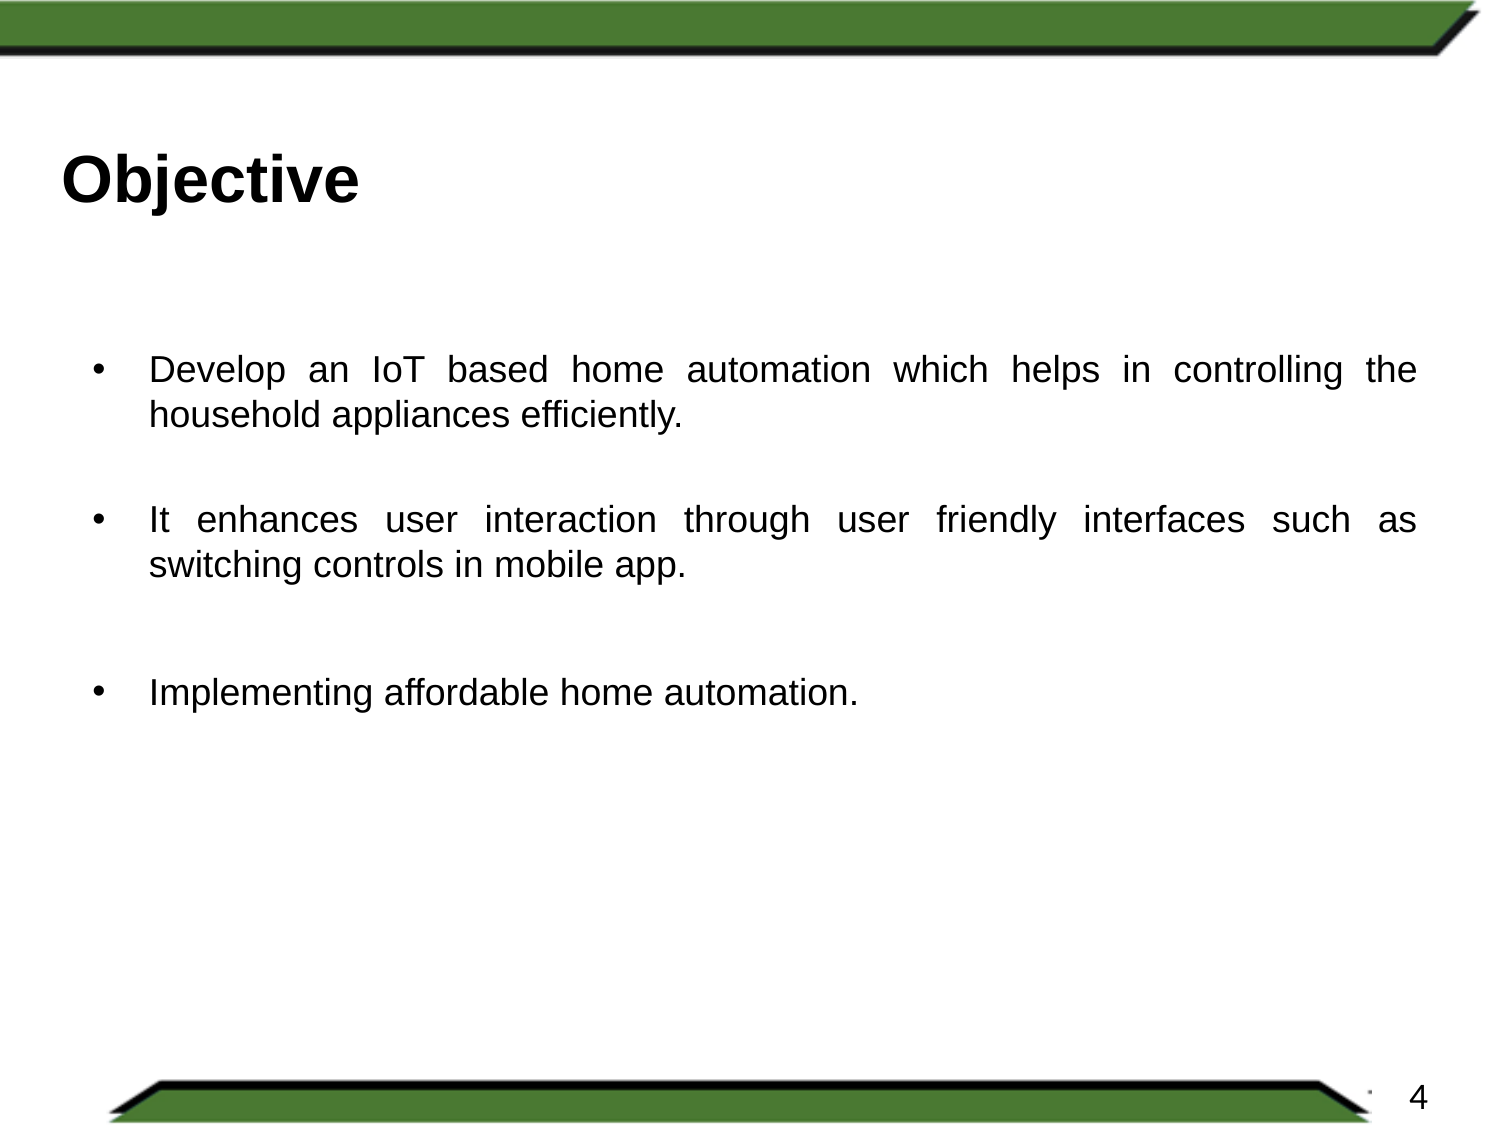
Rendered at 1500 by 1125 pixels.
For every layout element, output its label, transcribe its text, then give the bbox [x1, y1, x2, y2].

picture [105, 1078, 1372, 1125]
picture [0, 0, 1500, 59]
text_box 4 [1394, 1064, 1500, 1125]
list Develop an IoT based home automation which helps in controlling the household appliances efficiently. It enhances user interaction through user friendly interfaces such as switching controls in mobile app. Implementing affordable home automation. [77, 338, 1433, 728]
title Objective [46, 128, 1465, 204]
